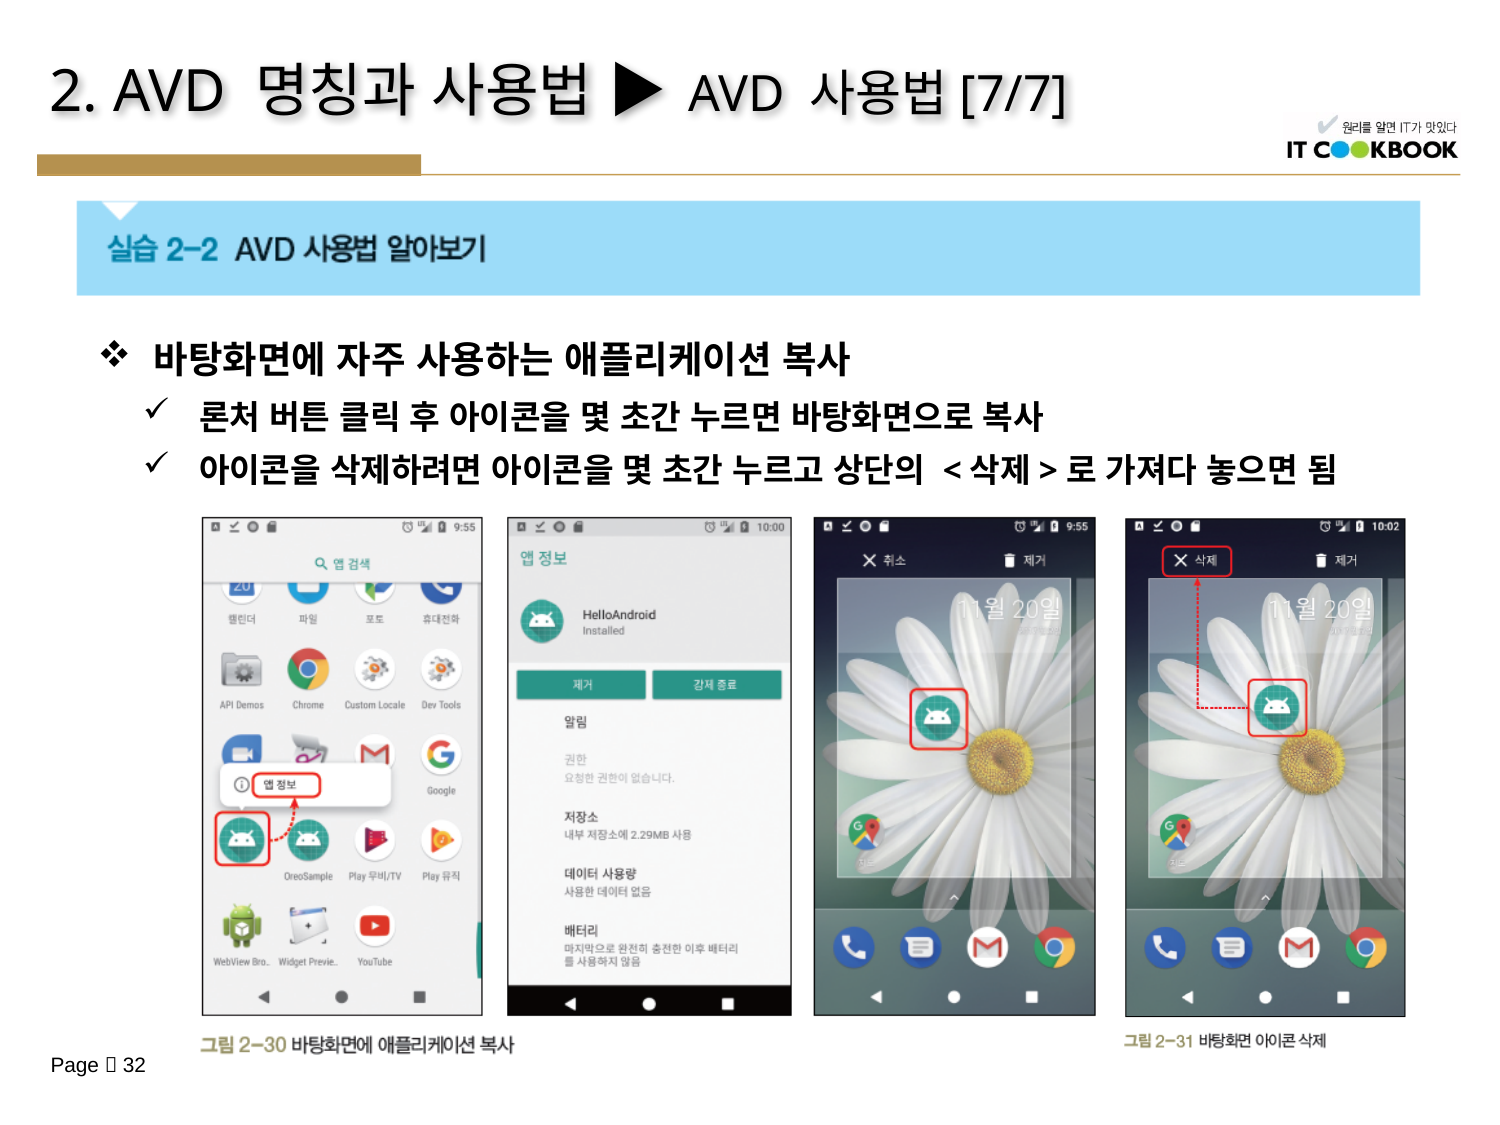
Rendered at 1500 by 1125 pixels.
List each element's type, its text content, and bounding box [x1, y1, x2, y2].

picture [1448, 112, 1461, 160]
title 2. AVD 명칭과 사용법 ▶ AVD 사용법[7/7] [48, 53, 1448, 161]
picture [193, 511, 1101, 1060]
picture [1119, 511, 1416, 1059]
picture [74, 197, 1422, 299]
list 바탕화면에 자주 사용하는 애플리케이션 복사 론처 버튼 클릭 후 아이콘을 몇 초간 누르면 바탕화면으로 복사 아이콘을 삭제하려면 아이콘을 몇 초간 누르고 상단의 <삭제>로 가져다 놓으면 됨 [54, 335, 1500, 1051]
